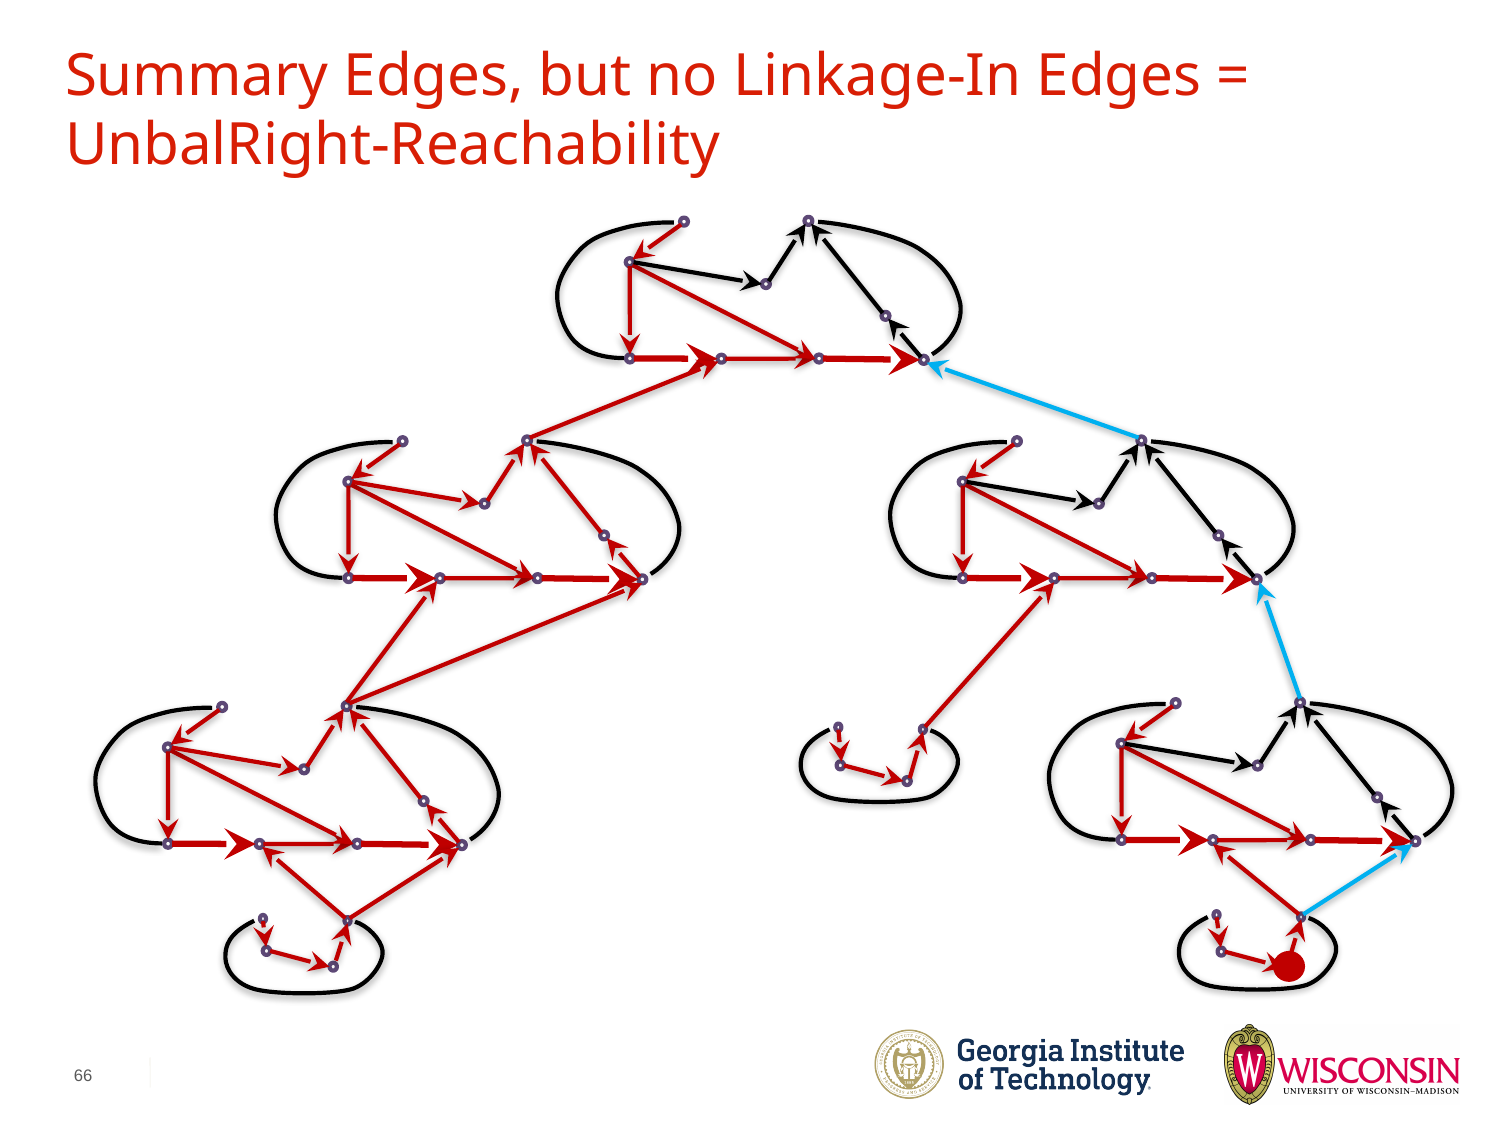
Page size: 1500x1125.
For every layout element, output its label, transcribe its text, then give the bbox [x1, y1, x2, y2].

text_box [798, 727, 961, 805]
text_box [529, 445, 602, 533]
text_box [802, 214, 815, 223]
text_box [223, 918, 385, 996]
text_box [888, 233, 963, 357]
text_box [529, 361, 719, 438]
picture [1224, 1024, 1460, 1105]
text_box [1260, 706, 1298, 763]
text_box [350, 443, 400, 480]
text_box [352, 481, 481, 504]
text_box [170, 774, 354, 845]
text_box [1379, 799, 1413, 839]
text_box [1125, 743, 1254, 766]
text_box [1259, 582, 1301, 699]
text_box [888, 446, 961, 580]
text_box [632, 289, 816, 359]
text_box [843, 765, 904, 782]
title Summary Edges, but no Linkage-In Edges = UnbalRight-Reachability [50, 29, 1463, 199]
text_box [1101, 446, 1138, 502]
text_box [306, 708, 344, 767]
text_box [768, 223, 806, 282]
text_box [1224, 951, 1284, 968]
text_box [426, 803, 460, 843]
text_box [93, 709, 170, 846]
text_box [269, 950, 330, 967]
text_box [926, 362, 1139, 438]
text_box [632, 224, 682, 260]
text_box [396, 435, 409, 447]
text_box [1123, 705, 1174, 742]
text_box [633, 261, 763, 285]
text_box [811, 223, 883, 314]
text_box [216, 700, 229, 713]
slide_number 66 [49, 1049, 101, 1101]
text_box [833, 721, 844, 728]
text_box [606, 452, 682, 576]
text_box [487, 443, 525, 502]
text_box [1303, 843, 1413, 915]
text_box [924, 582, 1055, 727]
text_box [1302, 705, 1375, 795]
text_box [965, 446, 1015, 480]
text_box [1287, 922, 1302, 964]
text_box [966, 481, 1096, 504]
text_box [1220, 452, 1296, 576]
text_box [350, 507, 534, 579]
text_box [1123, 770, 1307, 841]
picture [862, 1024, 1196, 1104]
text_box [838, 730, 842, 762]
text_box [1046, 705, 1123, 842]
text_box [555, 224, 630, 359]
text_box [262, 926, 267, 948]
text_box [349, 583, 643, 704]
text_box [1220, 538, 1255, 577]
text_box [678, 215, 691, 228]
text_box [1379, 714, 1455, 838]
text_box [1216, 923, 1222, 948]
text_box [426, 718, 501, 842]
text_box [335, 925, 348, 961]
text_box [349, 847, 460, 919]
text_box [349, 713, 422, 799]
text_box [1212, 843, 1300, 915]
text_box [262, 846, 346, 919]
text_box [346, 580, 438, 584]
text_box [1169, 697, 1182, 709]
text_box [1143, 443, 1216, 533]
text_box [965, 507, 1149, 579]
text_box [1178, 910, 1337, 990]
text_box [170, 709, 220, 745]
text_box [909, 732, 924, 779]
text_box [273, 443, 350, 580]
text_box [888, 318, 922, 358]
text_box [171, 747, 301, 770]
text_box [606, 538, 640, 577]
